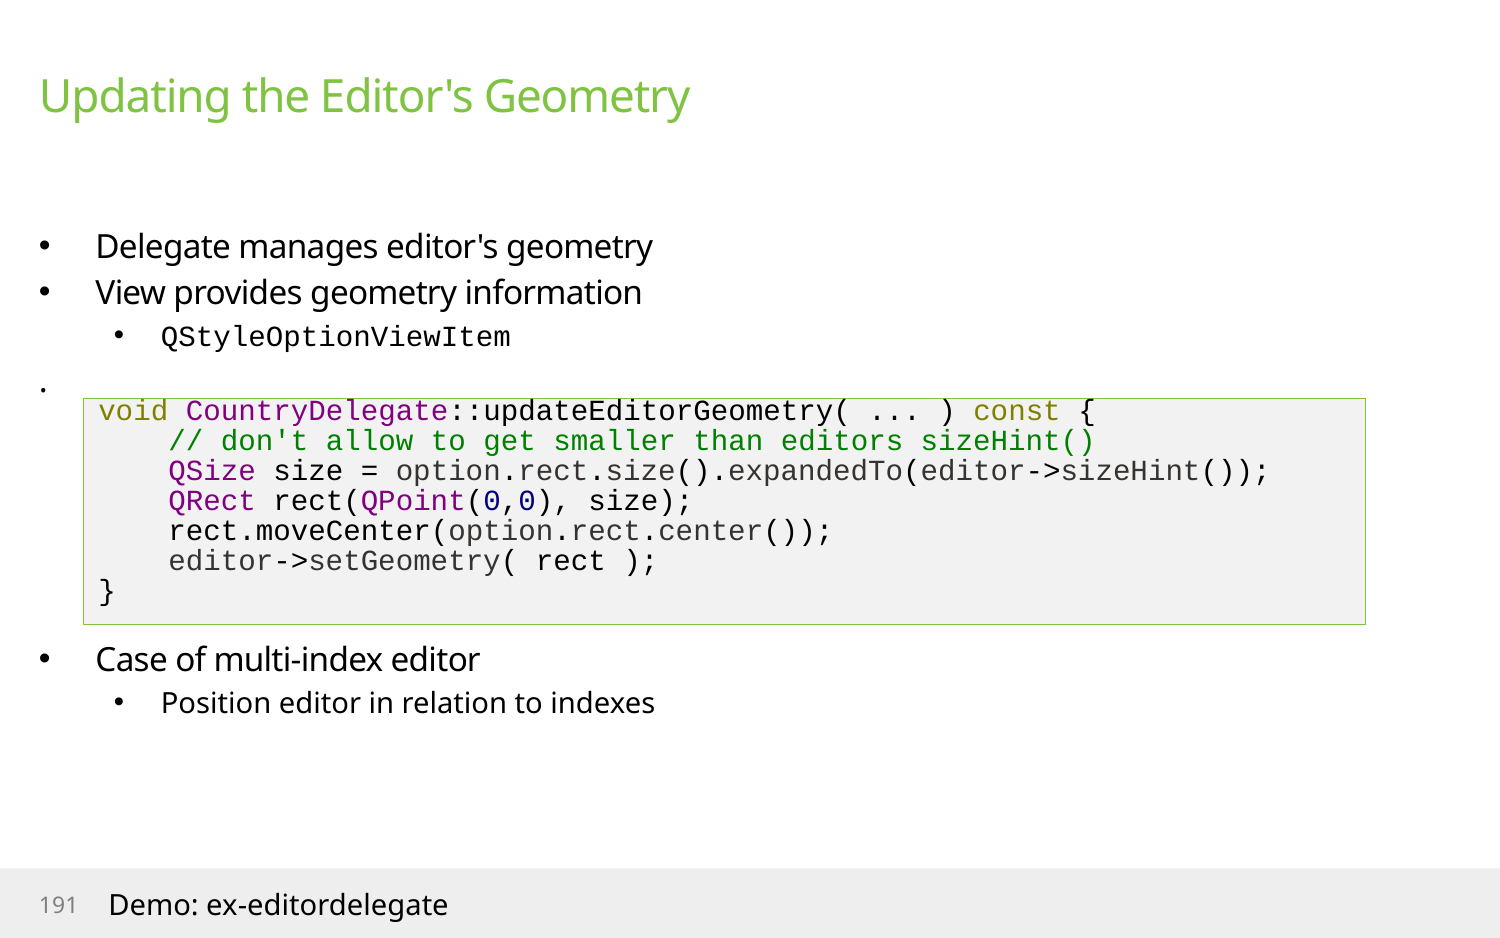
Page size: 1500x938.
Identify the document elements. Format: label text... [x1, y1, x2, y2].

text_box void CountryDelegate::updateEditorGeometry( ... ) const { // don't allow to get smaller than editors sizeHint() QSize size = option.rect.size().expandedTo(editor->sizeHint()); QRect rect(QPoint(0,0), size); rect.moveCenter(option.rect.center()); editor->setGeometry( rect ); } [83, 398, 1366, 625]
slide_number 191 [39, 892, 410, 921]
text_box Demo: ex-editordelegate [93, 894, 795, 927]
list Delegate manages editor's geometry View provides geometry information QStyleOptionViewItem . Case of multi-index editor Position editor in relation to indexes [39, 224, 1471, 846]
title Updating the Editor's Geometry [39, 66, 1052, 195]
